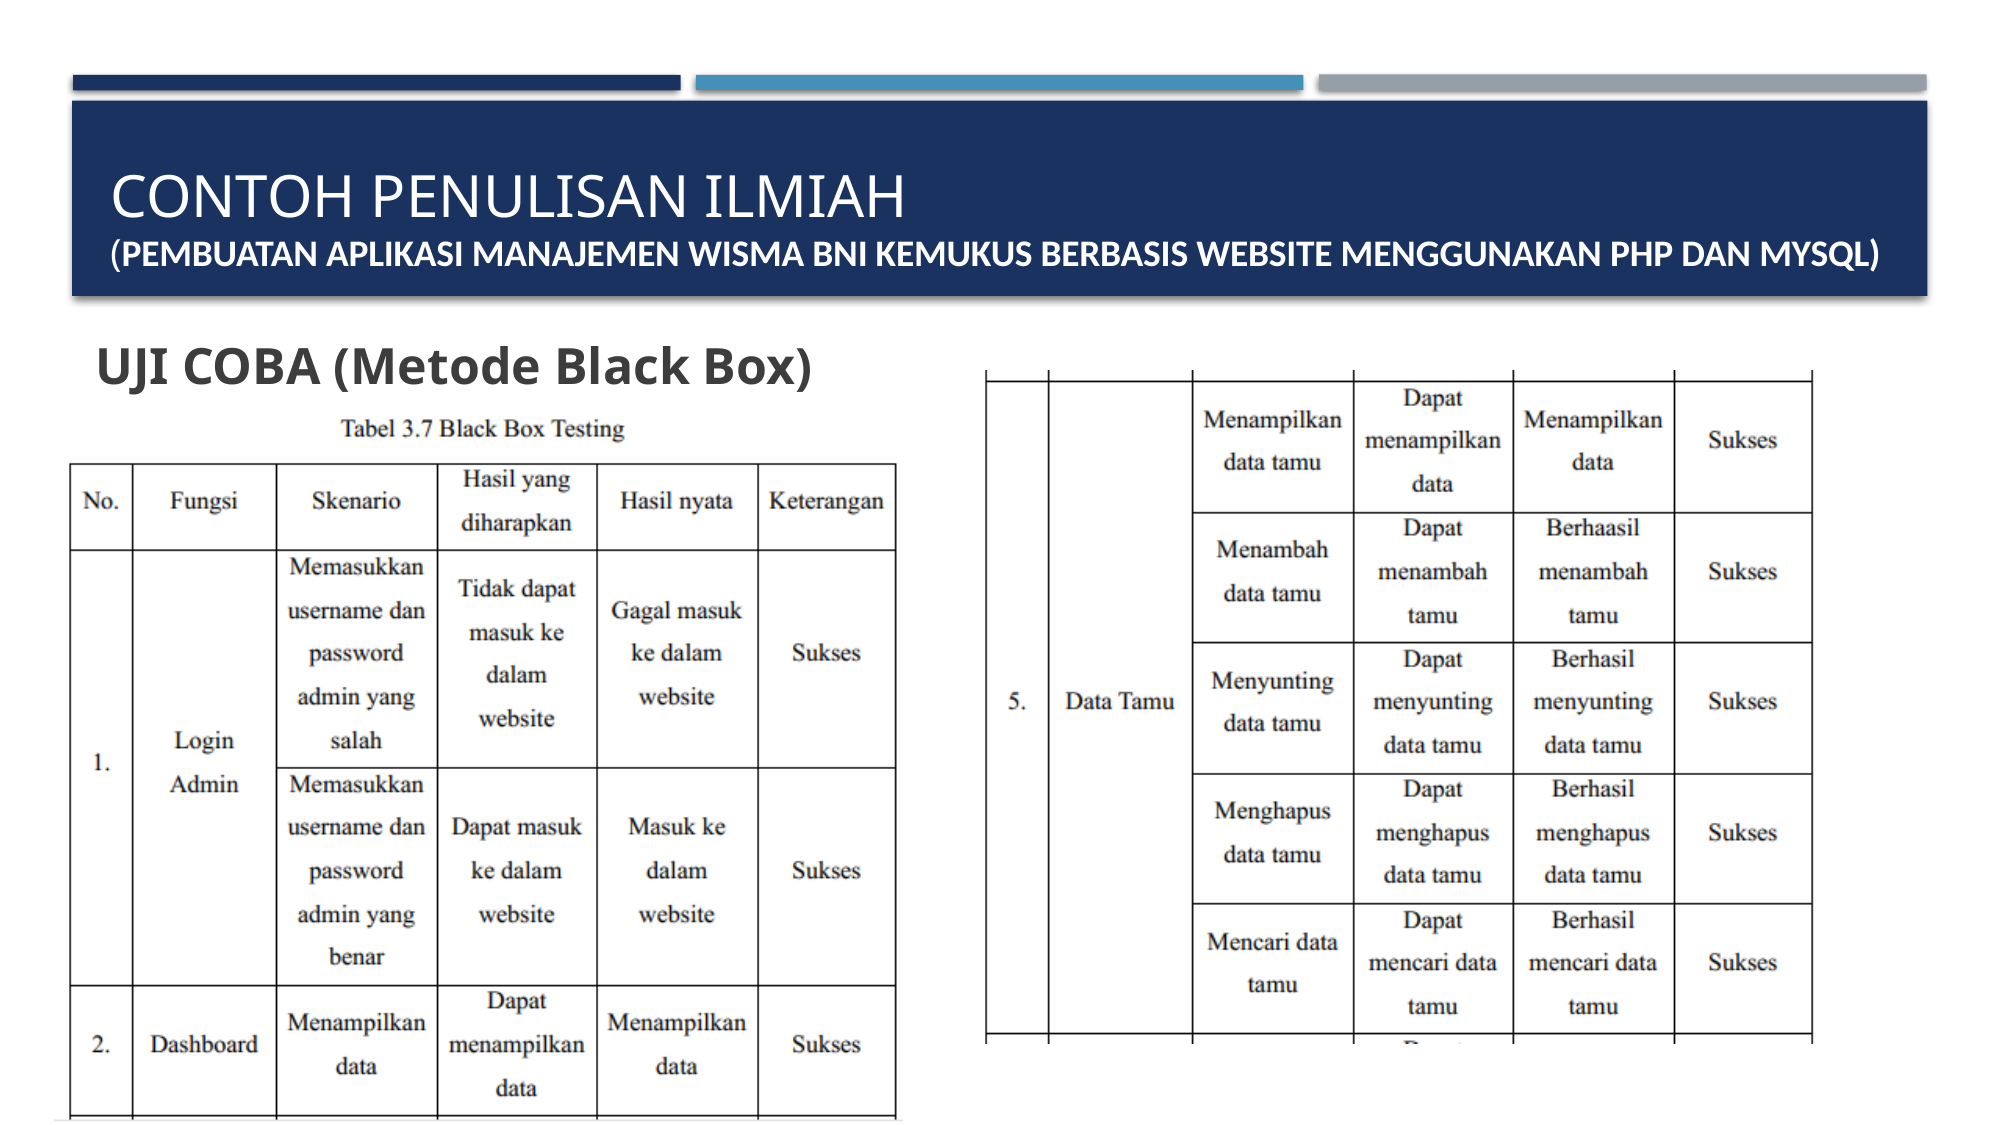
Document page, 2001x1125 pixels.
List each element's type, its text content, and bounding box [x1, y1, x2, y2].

title CONTOH PENULISAN ILMIAH (PEMBUATAN APLIKASI MANAJEMEN WISMA BNI KEMUKUS BERBASIS WEBSITE MENGGUNAKAN PHP DAN MYSQL) [95, 115, 1905, 282]
list UJI COBA (Metode Black Box) [80, 324, 934, 405]
picture [53, 404, 903, 1123]
picture [959, 370, 1833, 1045]
